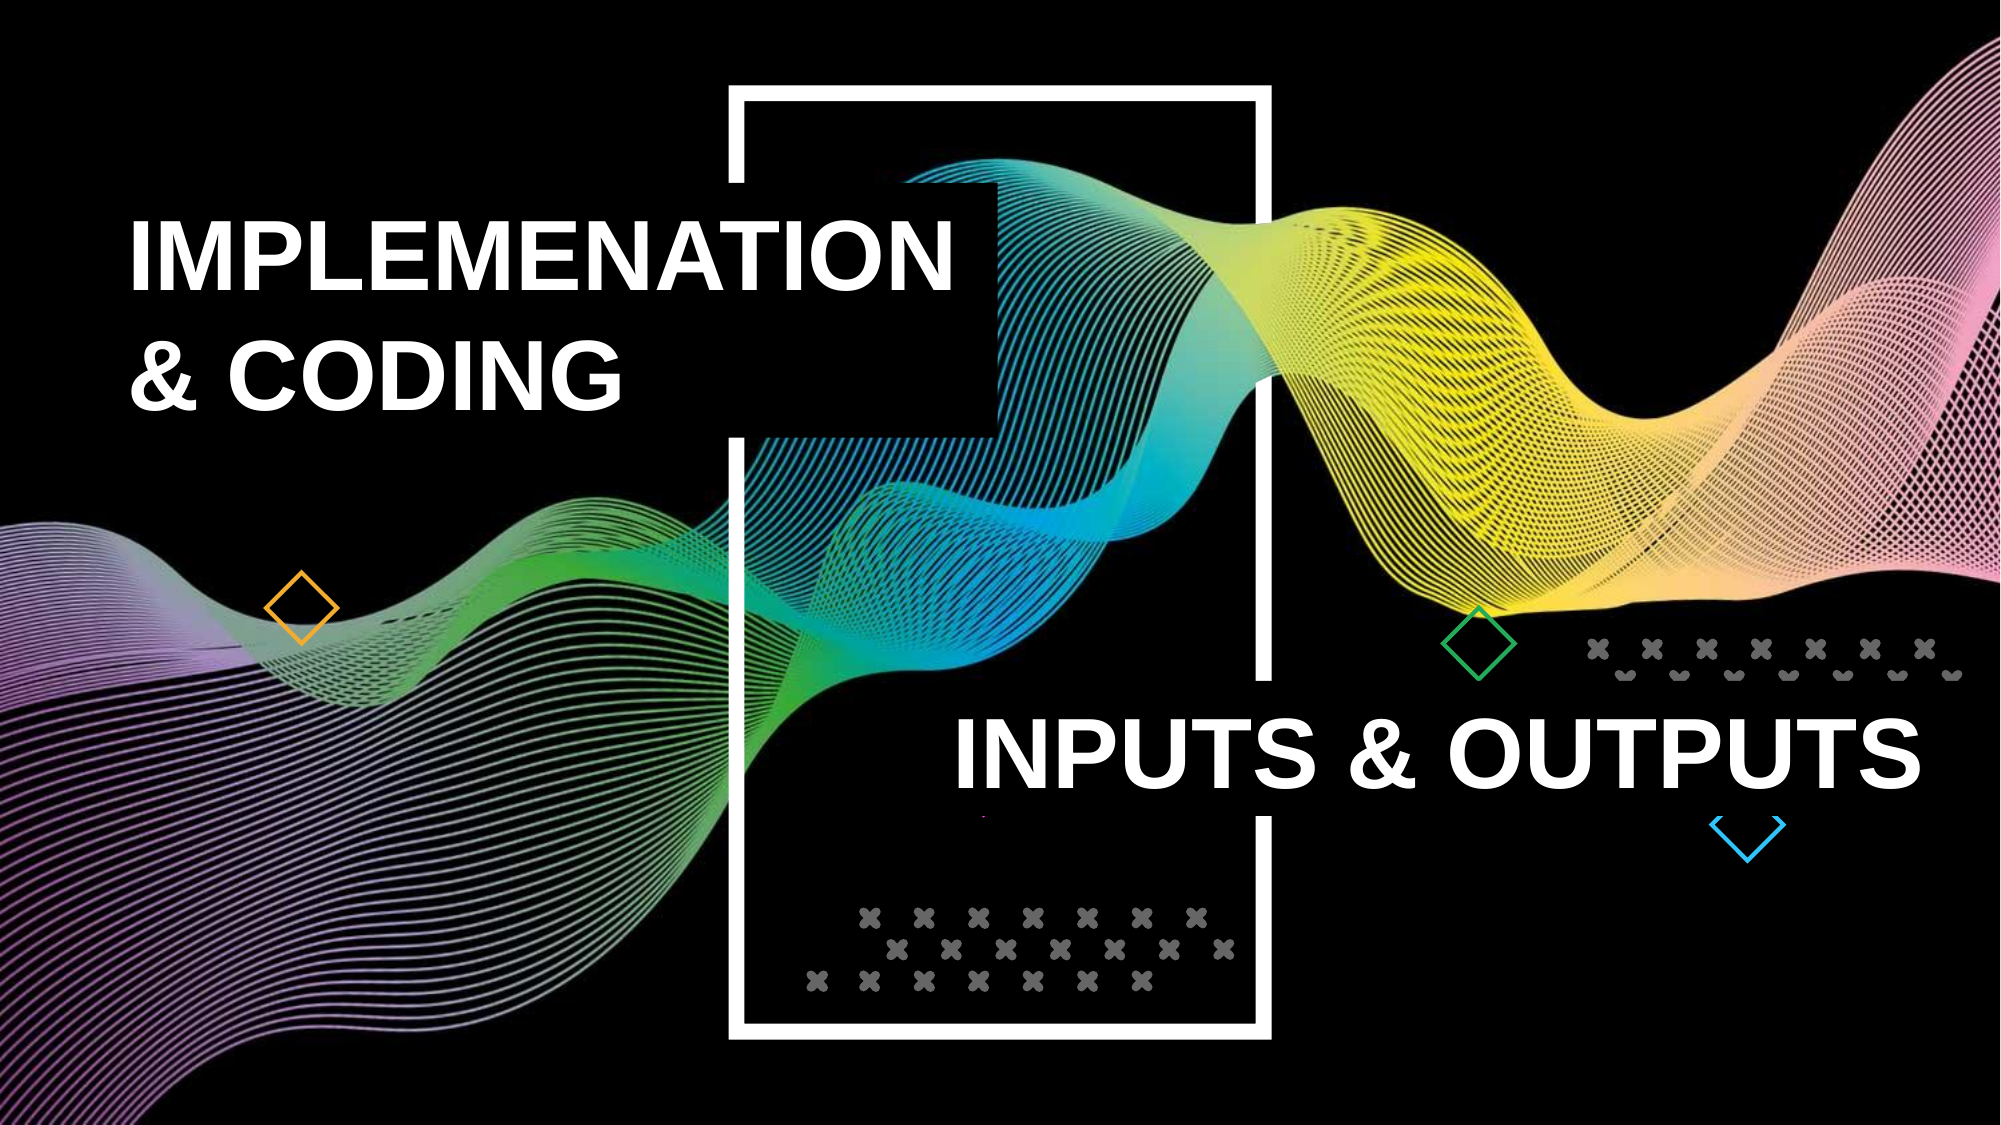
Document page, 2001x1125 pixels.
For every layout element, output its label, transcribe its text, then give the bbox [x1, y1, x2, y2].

text_box [728, 438, 1272, 1040]
text_box [1255, 375, 1272, 680]
text_box [728, 85, 1272, 225]
text_box [1443, 607, 1515, 680]
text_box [804, 905, 1235, 992]
text_box INPUTS & OUTPUTS [937, 680, 1965, 816]
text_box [1532, 635, 1963, 723]
picture [0, 0, 2001, 1125]
text_box [266, 572, 338, 644]
text_box [1711, 816, 1784, 861]
text_box IMPLEMENATION & CODING [112, 182, 998, 438]
